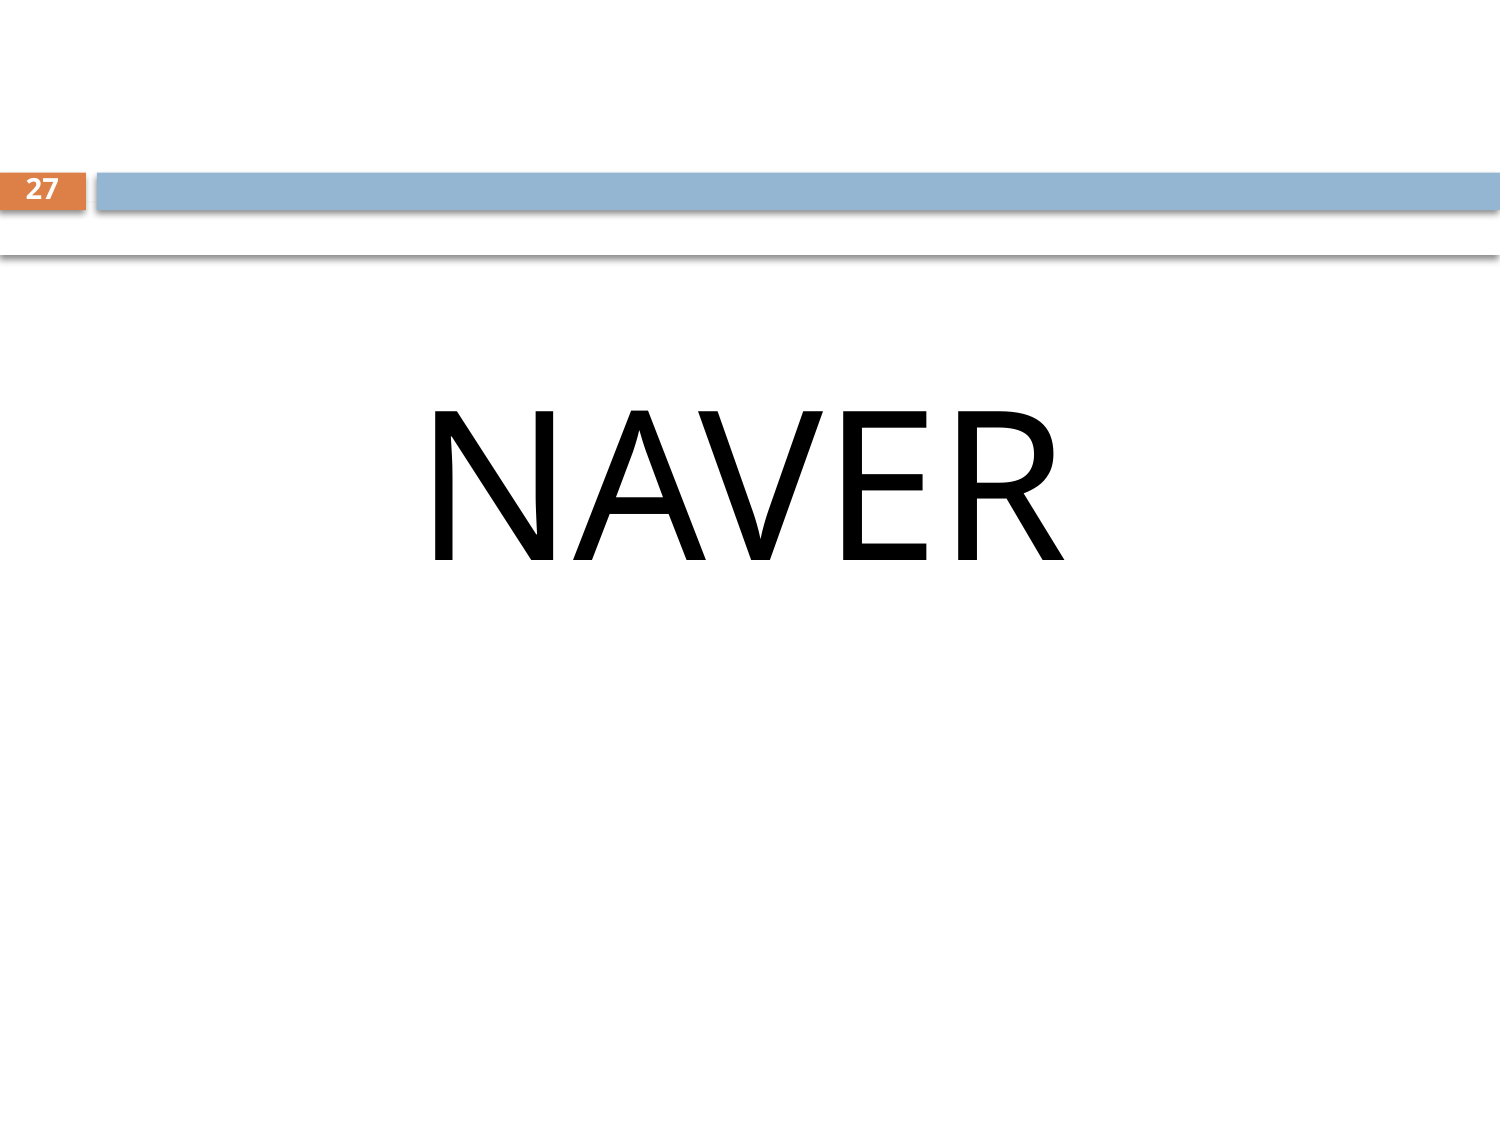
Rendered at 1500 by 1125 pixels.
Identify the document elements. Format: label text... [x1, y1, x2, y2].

list NAVER [100, 219, 1438, 1047]
slide_number 27 [0, 170, 87, 211]
